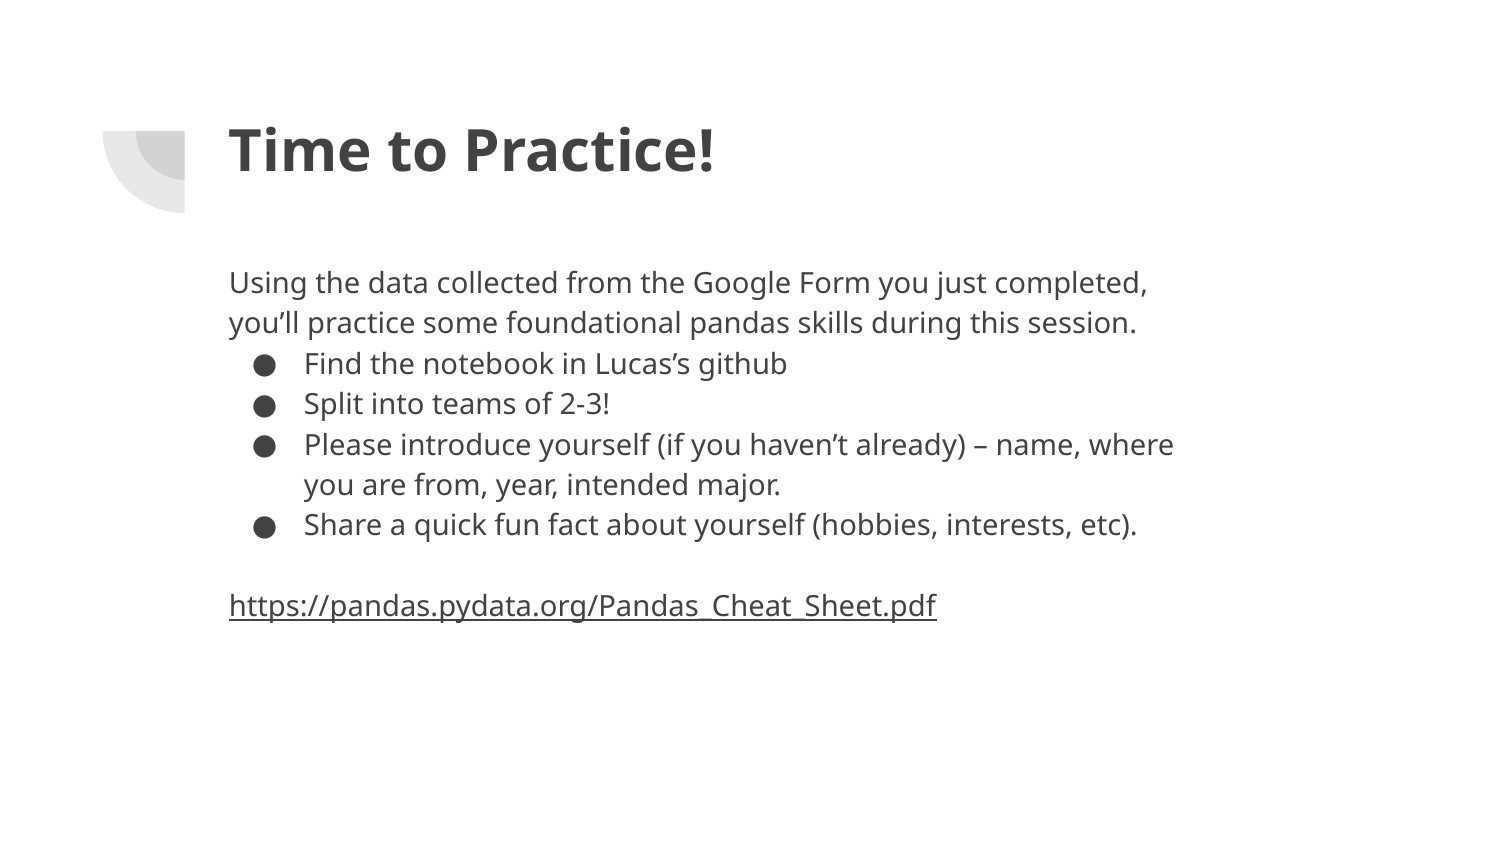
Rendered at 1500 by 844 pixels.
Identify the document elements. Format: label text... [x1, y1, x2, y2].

title Time to Practice! [213, 98, 1368, 263]
list Using the data collected from the Google Form you just completed, you’ll practice some foundational pandas skills during this session. Find the notebook in Lucas’s github Split into teams of 2-3! Please introduce yourself (if you haven’t already) – name, where you are from, year, intended major. Share a quick fun fact about yourself (hobbies, interests, etc). https://pandas.pydata.org/Pandas_Cheat_Sheet.pdf [213, 244, 1220, 661]
